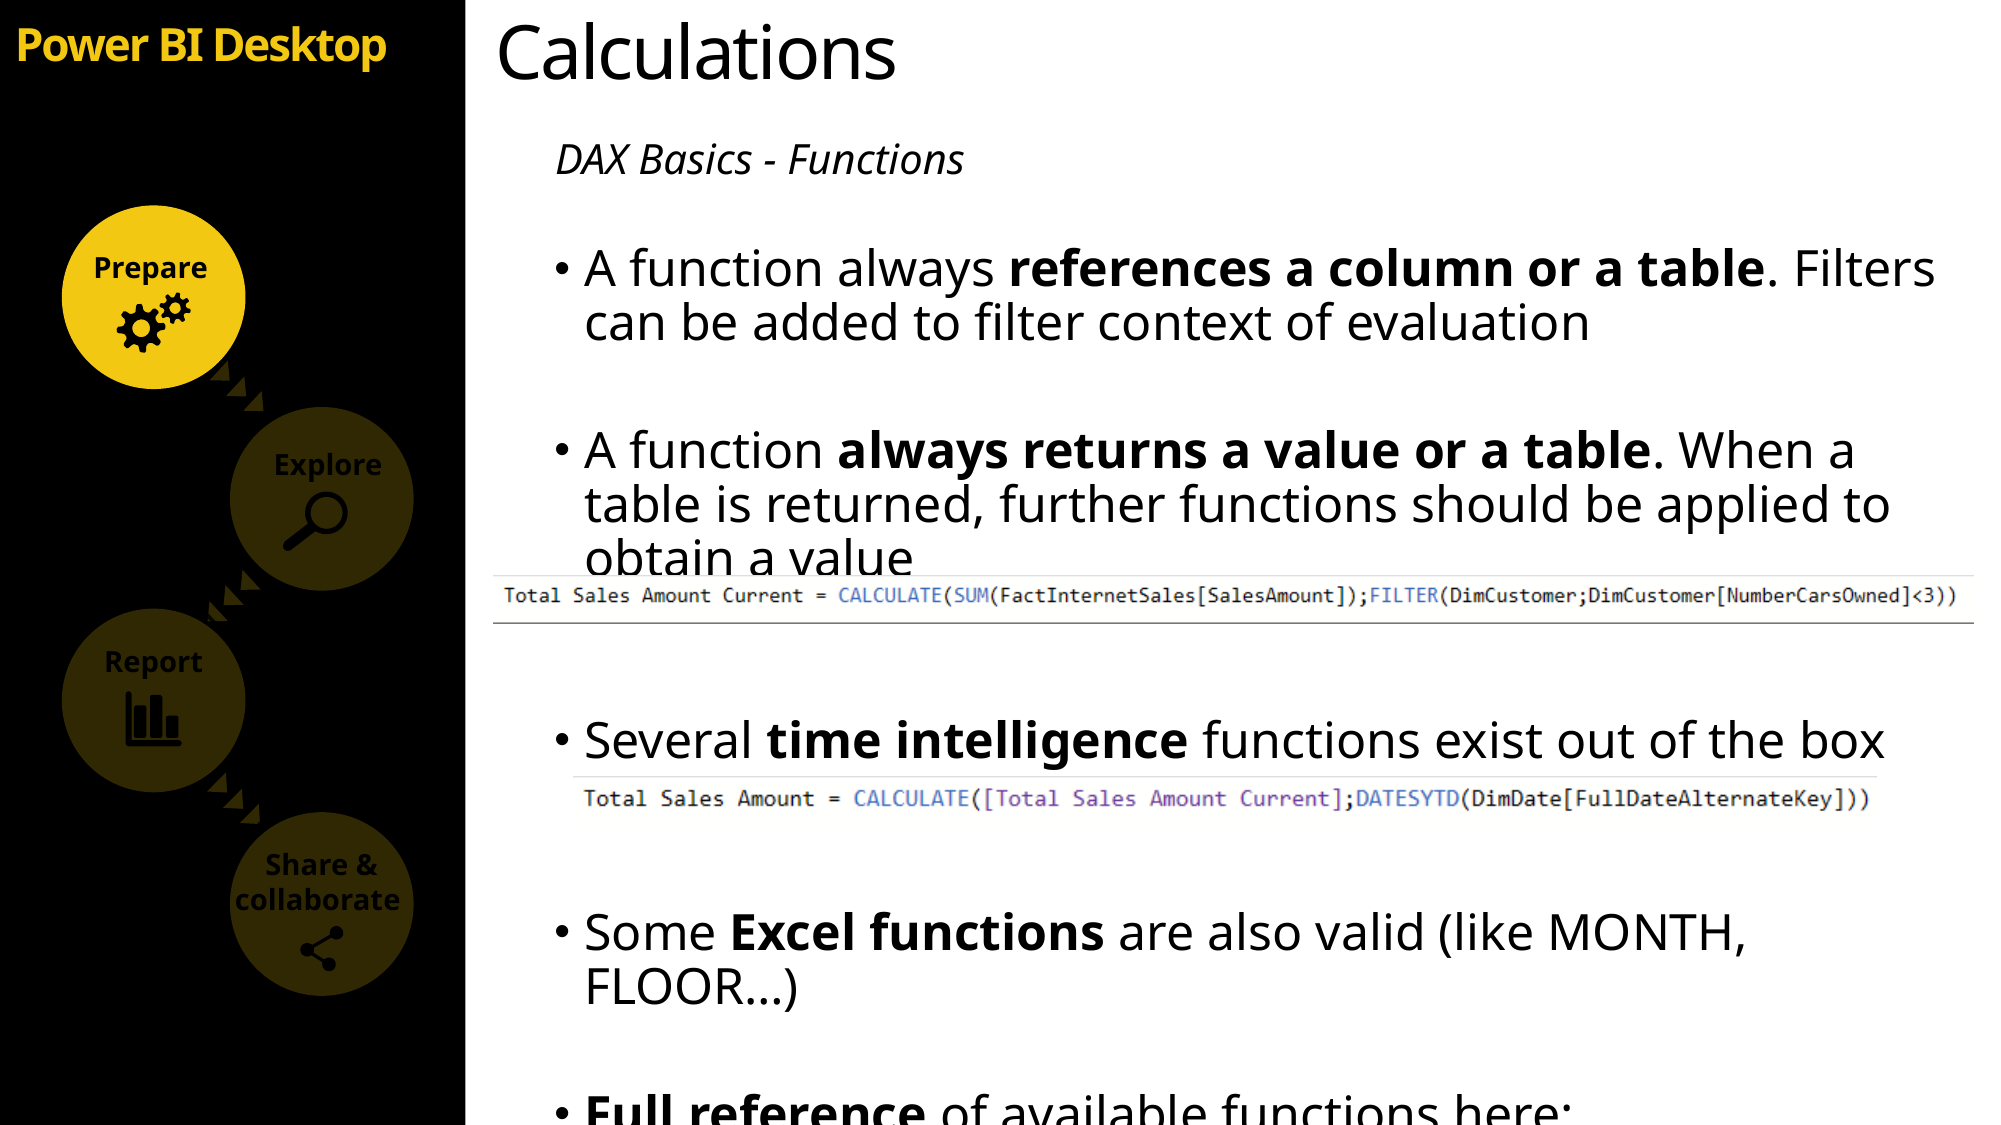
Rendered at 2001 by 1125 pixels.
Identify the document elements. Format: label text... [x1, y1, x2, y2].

text_box DAX Basics - Functions [525, 108, 1856, 183]
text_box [0, 0, 466, 1125]
picture [493, 575, 1974, 624]
text_box A function always references a column or a table. Filters can be added to filter context of evaluation A function always returns a value or a table. When a table is returned, further functions should be applied to obtain a value Several time intelligence functions exist out of the box Some Excel functions are also valid (like MONTH, FLOOR…) Full reference of available functions here: https://msdn.microsoft.com/en-us/library/ee634396.aspx [494, 219, 1998, 881]
text_box Calculations [467, 0, 2000, 110]
picture [572, 776, 1877, 828]
